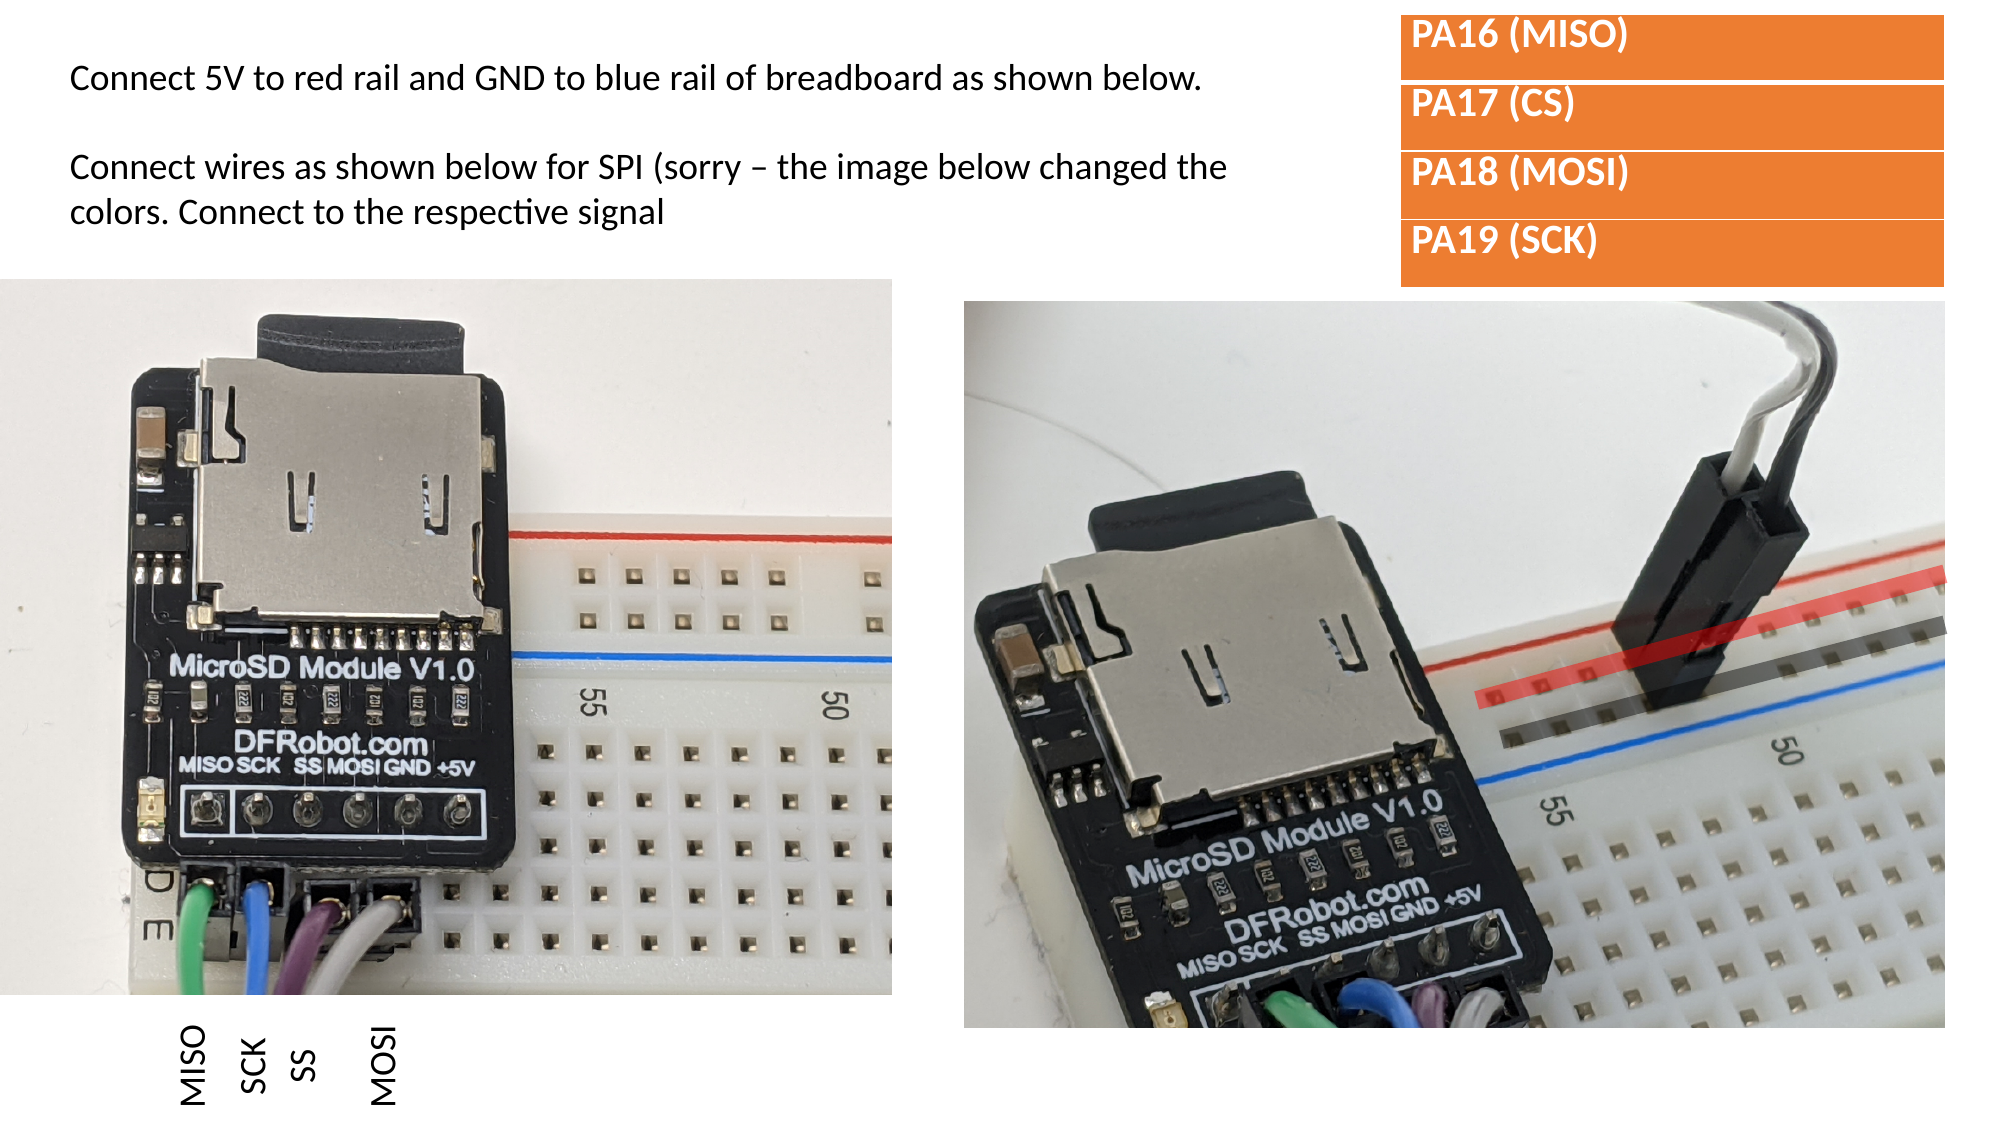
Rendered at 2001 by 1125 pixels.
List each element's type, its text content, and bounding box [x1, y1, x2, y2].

picture [963, 301, 1945, 1028]
picture [0, 279, 892, 995]
text_box MISO [159, 1009, 220, 1124]
table_cell PA18 (MOSI) [1401, 152, 1944, 219]
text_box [1476, 573, 1945, 701]
text_box Connect 5V to red rail and GND to blue rail of breadboard as shown below. Connect wires as shown below for SPI (sorry – the image below changed the colors. Connect to the respective signal [55, 45, 1315, 240]
table_cell PA19 (SCK) [1401, 220, 1944, 287]
text_box SS [270, 1034, 331, 1099]
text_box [1501, 701, 1945, 740]
text_box MOSI [350, 1009, 411, 1123]
table_cell PA17 (CS) [1401, 85, 1944, 150]
text_box SCK [220, 1023, 281, 1110]
table_header PA16 (MISO) [1401, 15, 1944, 80]
